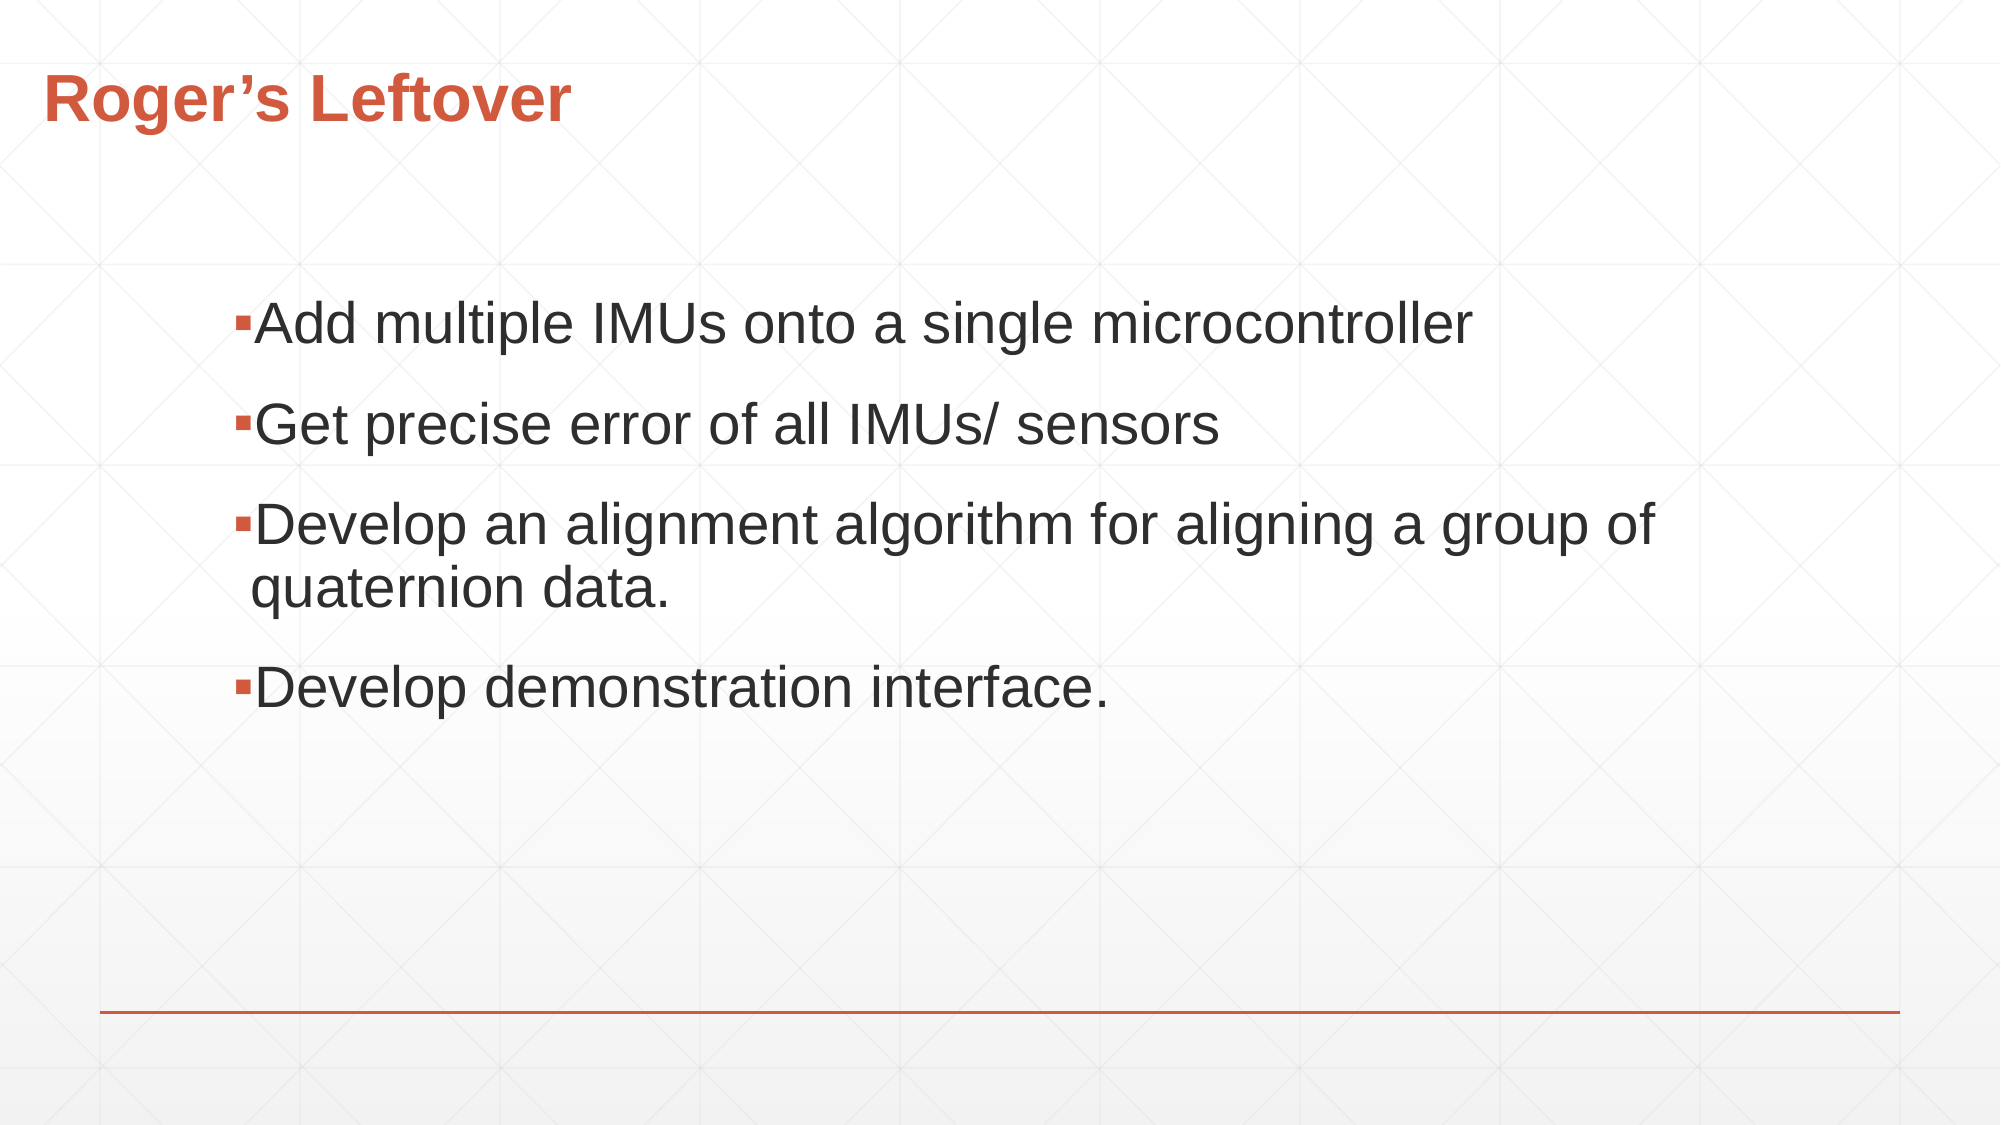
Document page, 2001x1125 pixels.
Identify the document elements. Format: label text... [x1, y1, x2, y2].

text_box [985, 904, 1702, 1125]
list Add multiple IMUs onto a single microcontroller Get precise error of all IMUs/ sensors Develop an alignment algorithm for aligning a group of quaternion data. Develop demonstration interface. [197, 278, 1773, 904]
title Roger’s Leftover [28, 25, 1604, 144]
